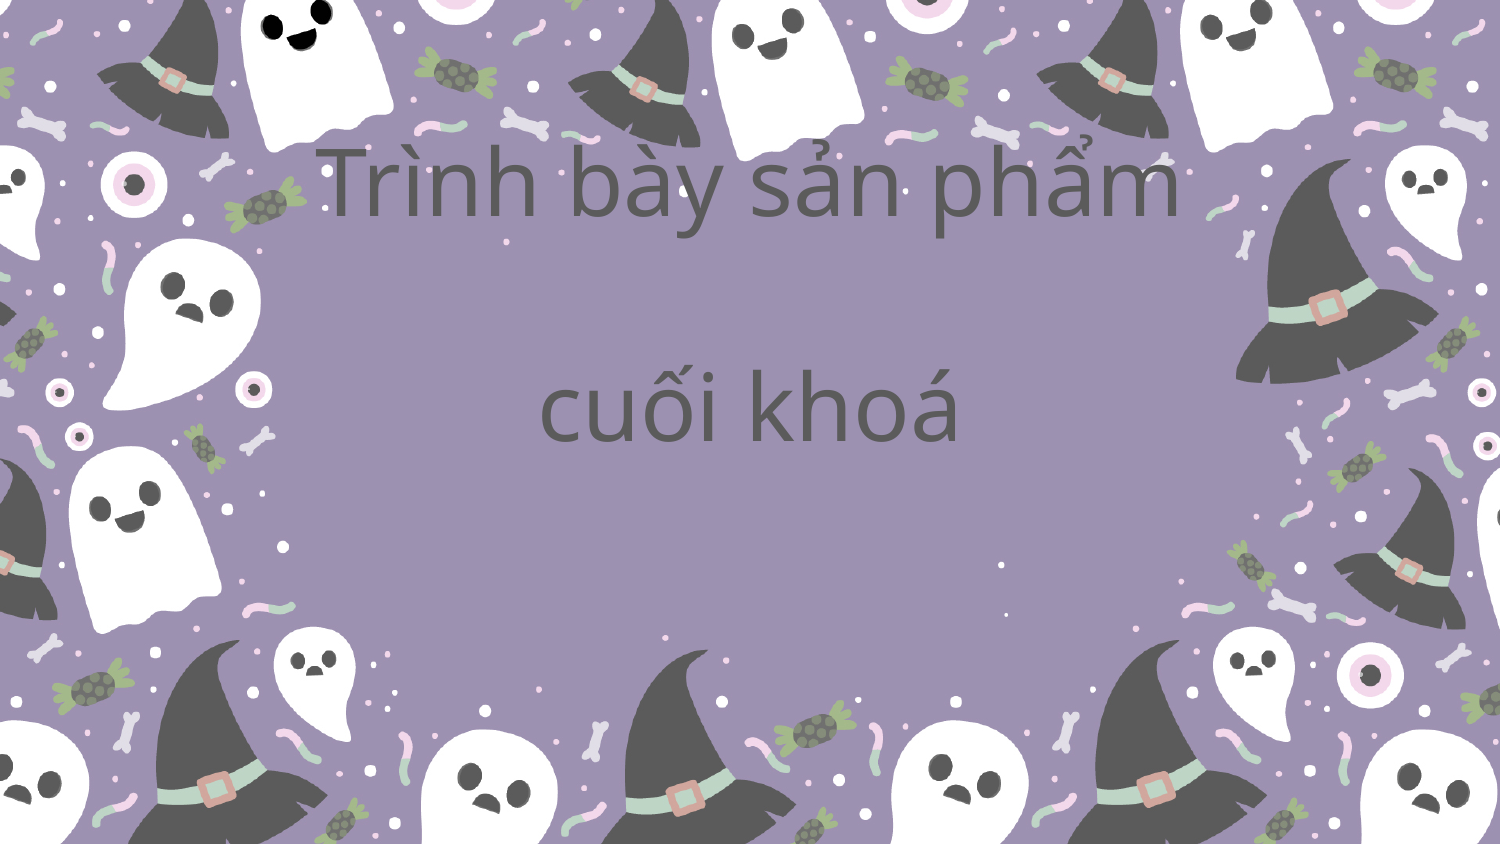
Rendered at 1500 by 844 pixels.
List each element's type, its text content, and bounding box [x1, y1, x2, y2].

subtitle . [799, 471, 1230, 674]
picture [0, 0, 1500, 844]
title Trình bày sản phẩm cuối khoá [291, 138, 1209, 476]
